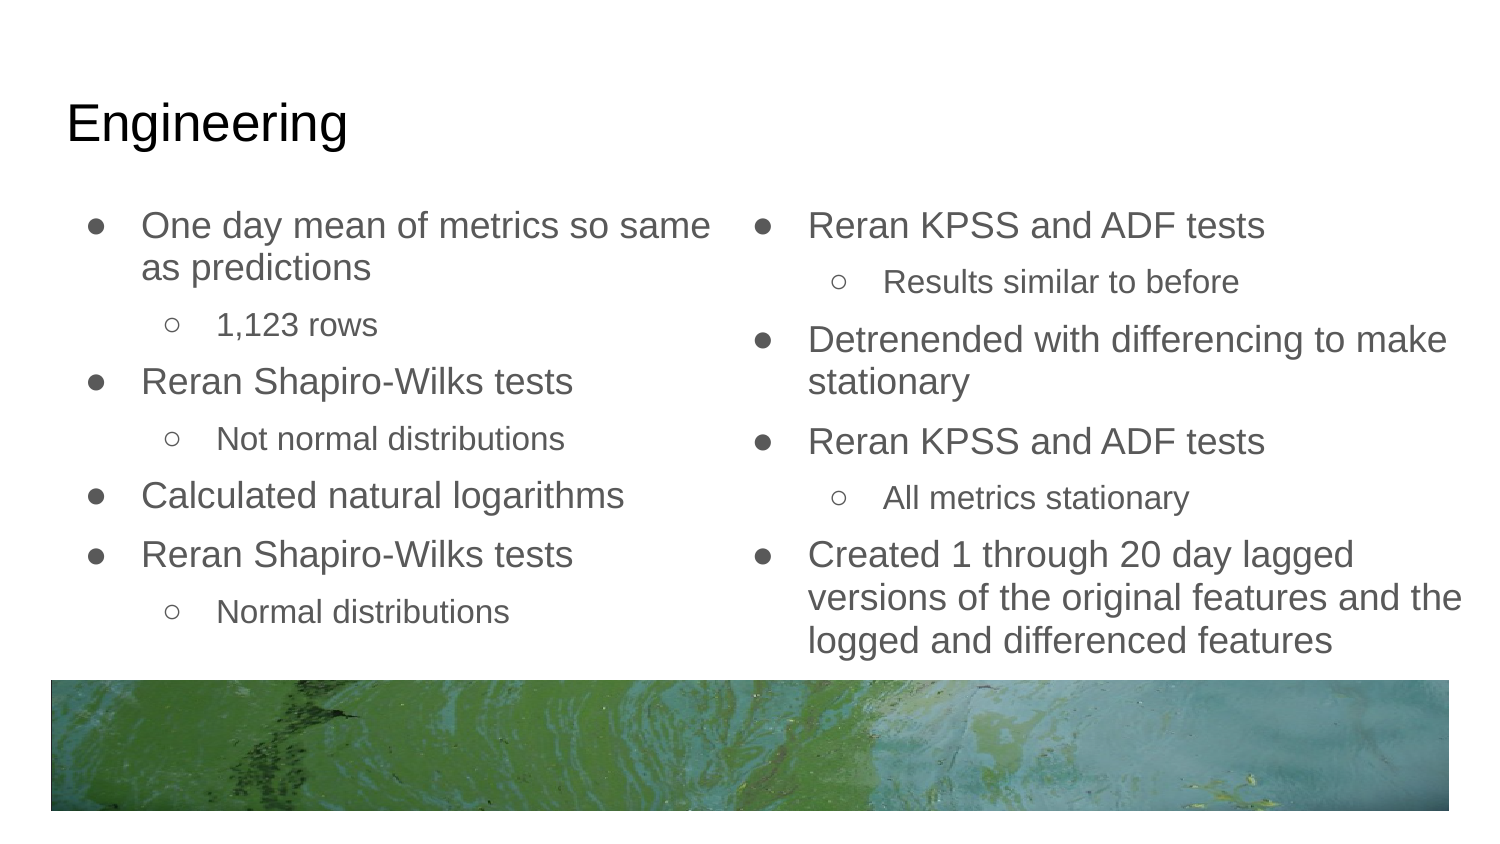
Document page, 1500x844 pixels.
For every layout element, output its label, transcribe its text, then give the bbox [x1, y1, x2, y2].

list One day mean of metrics so same as predictions 1,123 rows Reran Shapiro-Wilks tests Not normal distributions Calculated natural logarithms Reran Shapiro-Wilks tests Normal distributions [51, 189, 717, 679]
list Reran KPSS and ADF tests Results similar to before Detrenended with differencing to make stationary Reran KPSS and ADF tests All metrics stationary Created 1 through 20 day lagged versions of the original features and the logged and differenced features [717, 189, 1481, 811]
title Engineering [51, 72, 1449, 167]
picture [50, 680, 1450, 812]
